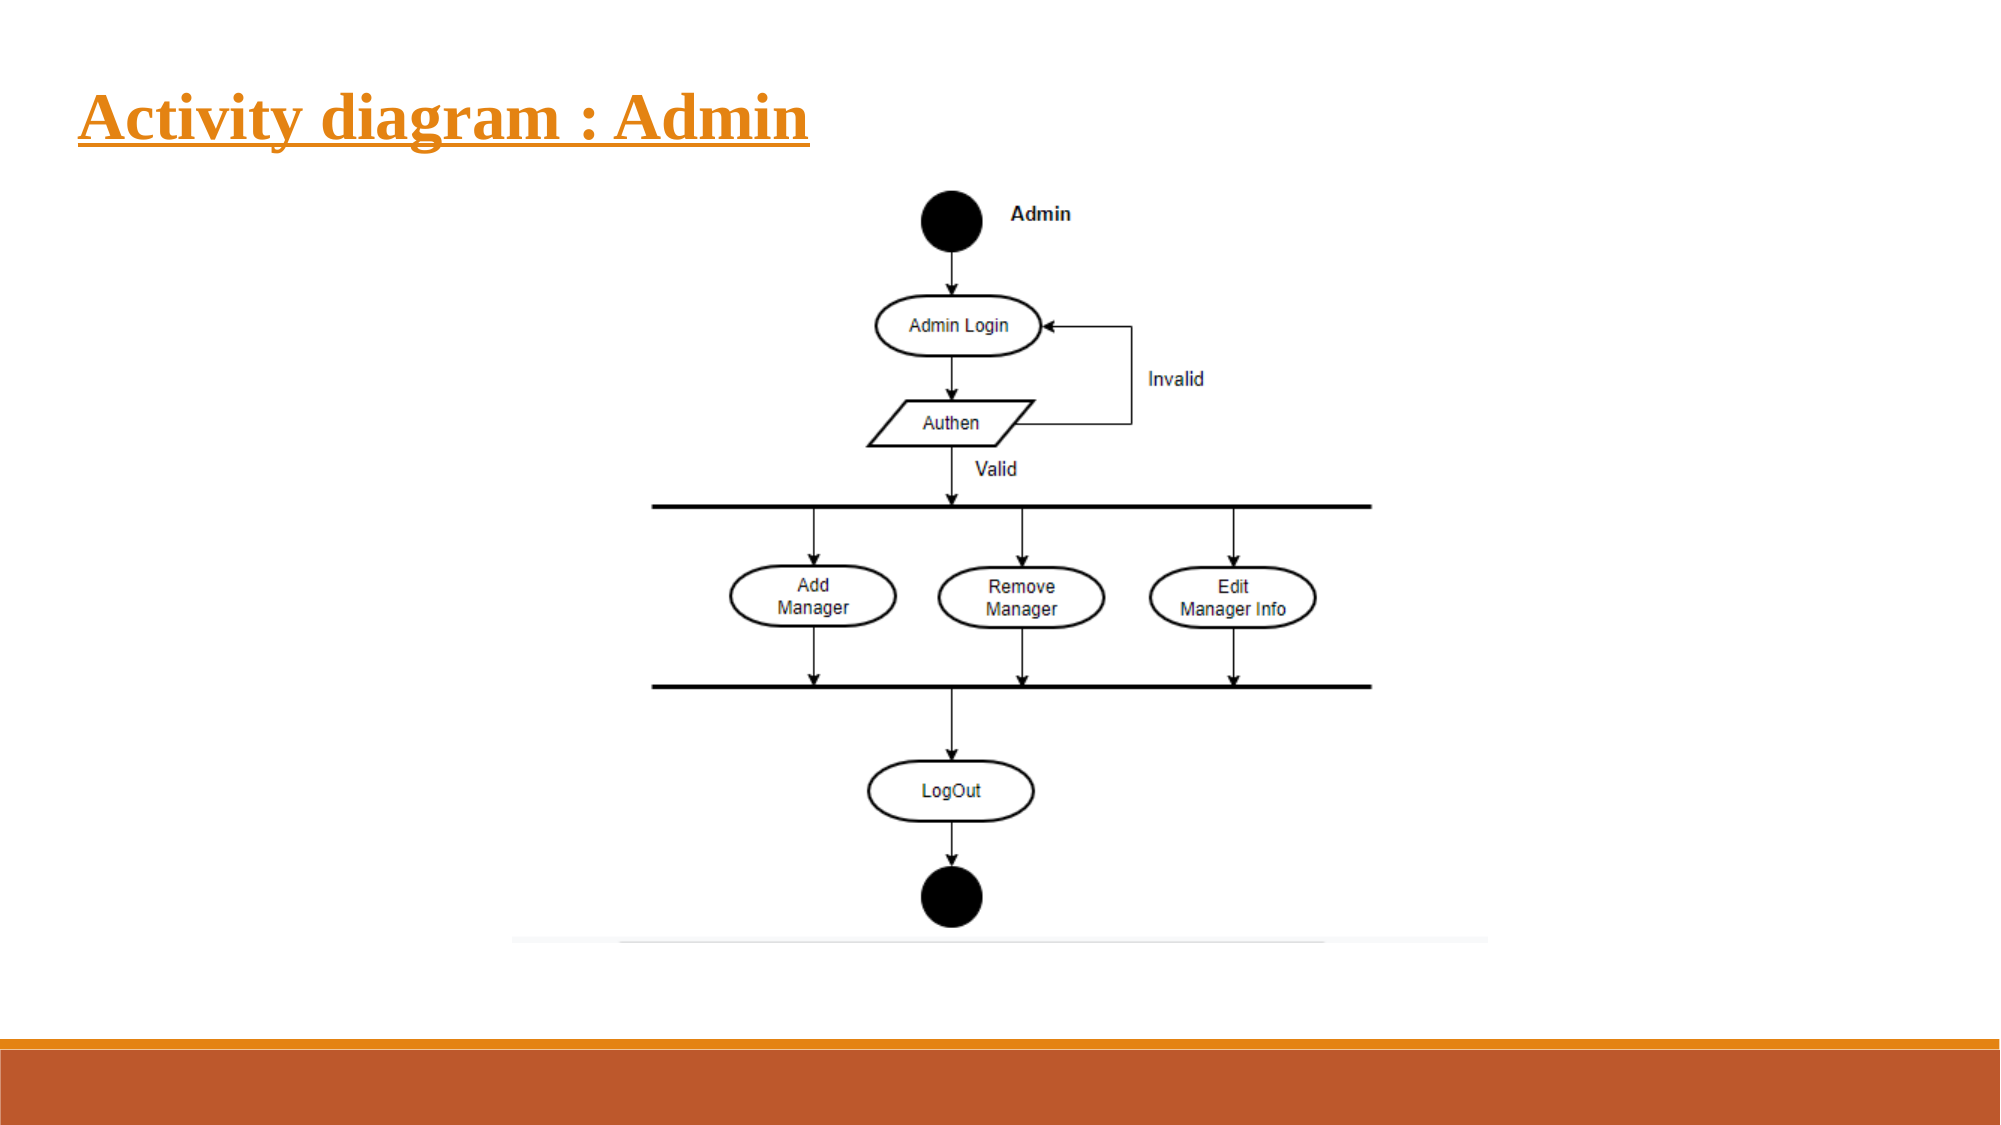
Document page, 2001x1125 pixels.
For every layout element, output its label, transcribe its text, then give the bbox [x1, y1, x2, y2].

text_box Activity diagram : Admin [2, 65, 887, 161]
picture [511, 182, 1488, 943]
